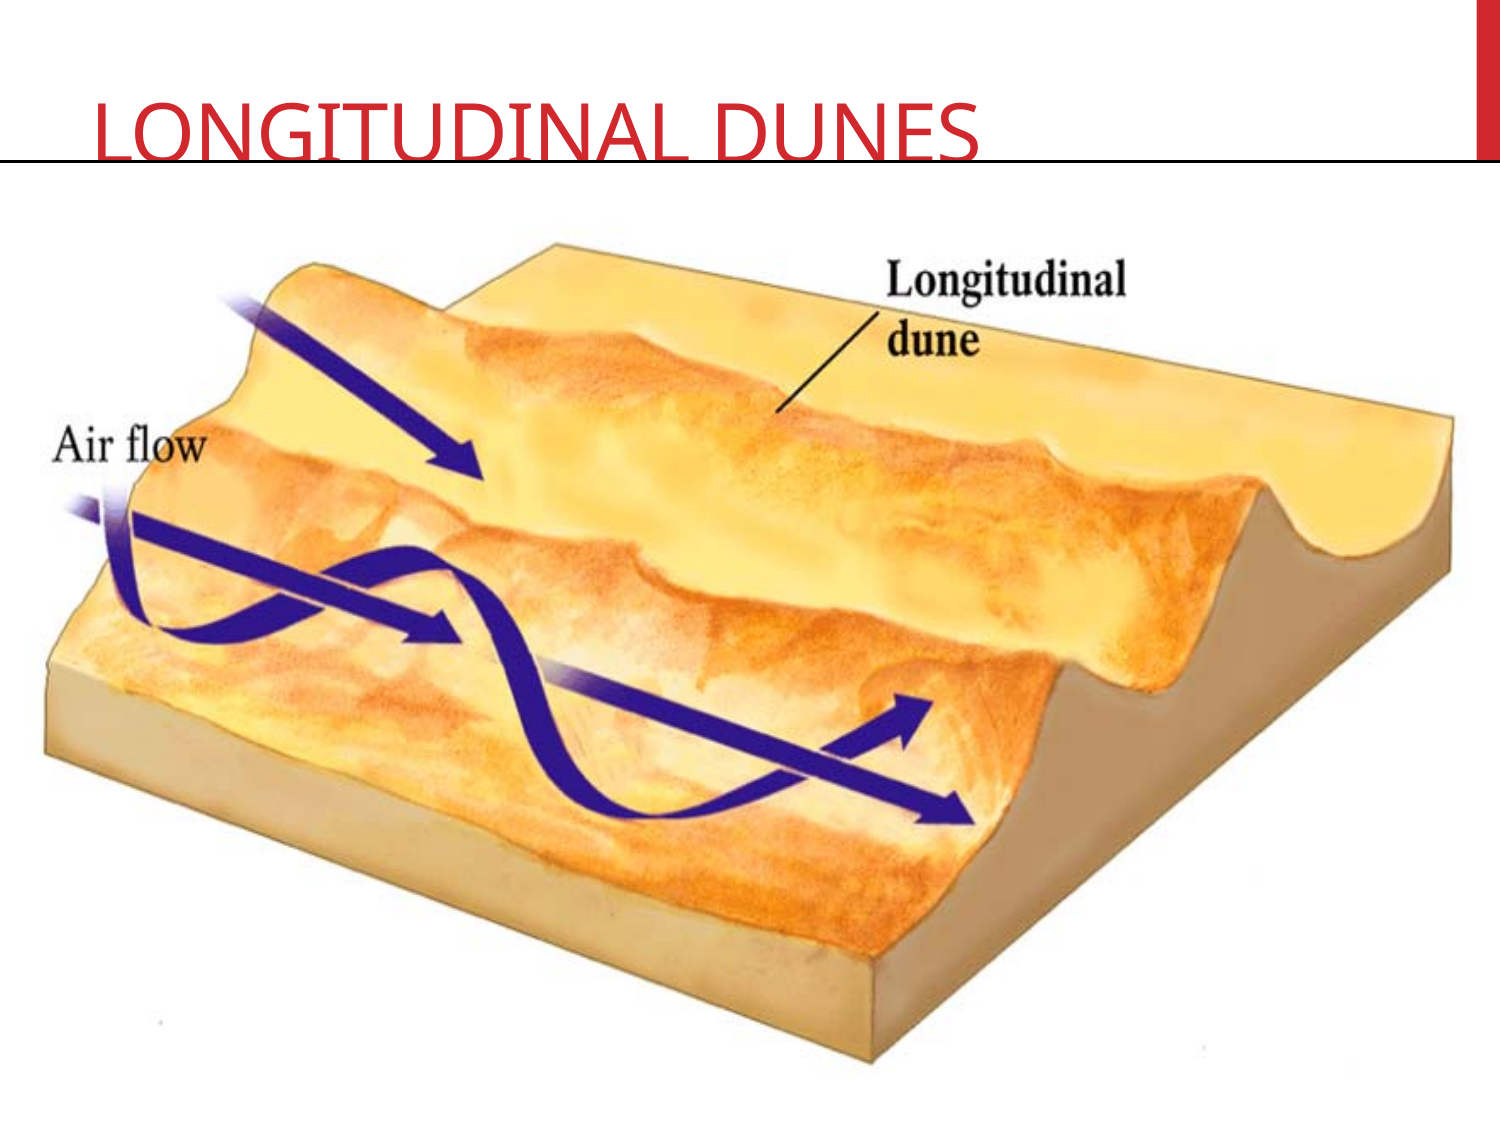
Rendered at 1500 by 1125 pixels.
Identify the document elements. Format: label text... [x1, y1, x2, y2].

picture [0, 161, 1500, 1125]
title Longitudinal Dunes [75, 0, 1425, 156]
